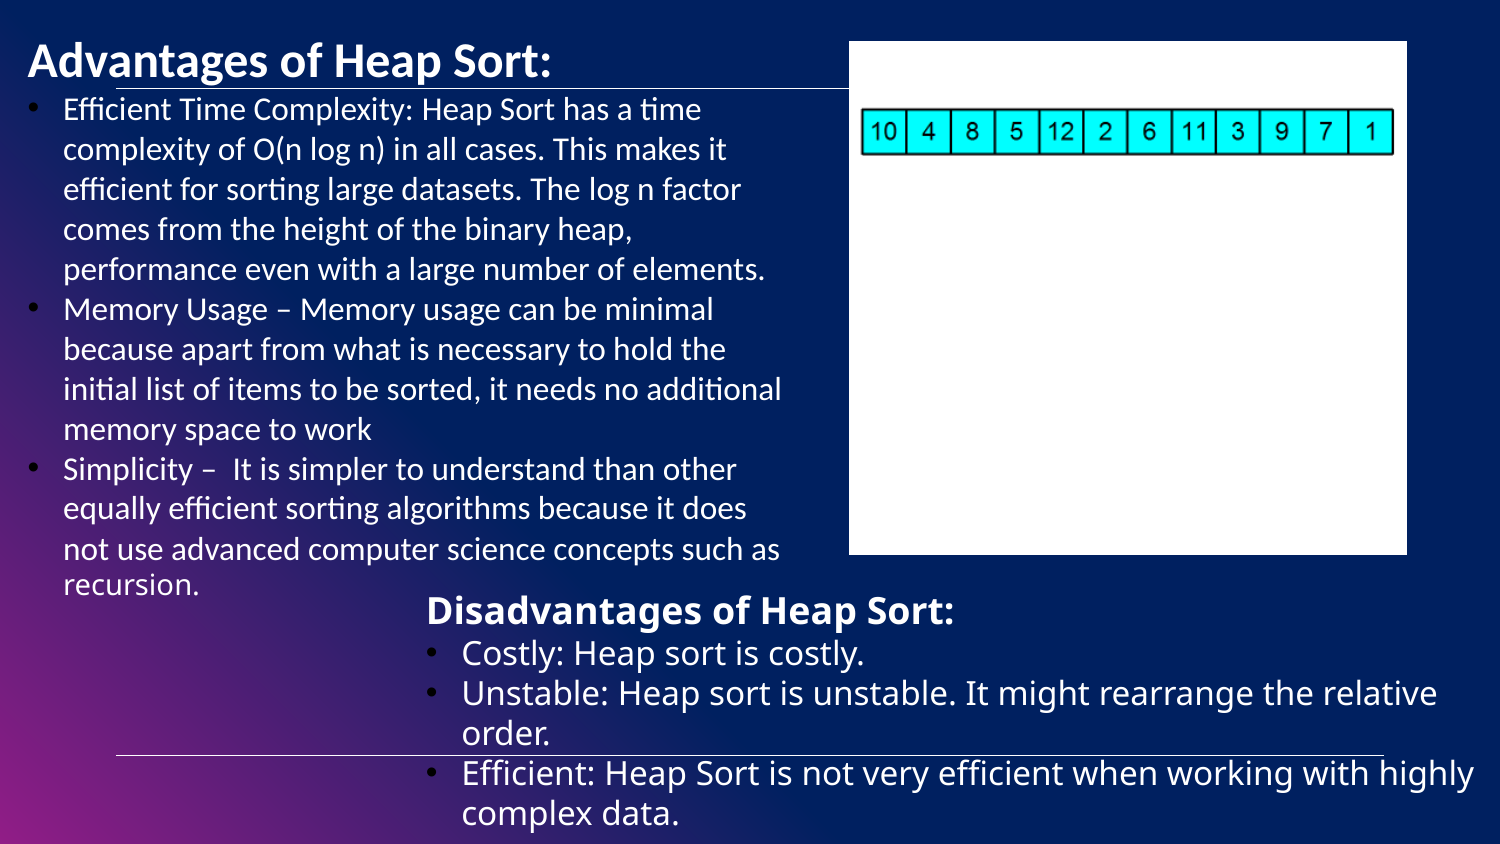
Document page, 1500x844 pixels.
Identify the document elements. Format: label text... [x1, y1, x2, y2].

text_box Disadvantages of Heap Sort: Costly: Heap sort is costly. Unstable: Heap sort is unstable. It might rearrange the relative order. Efficient: Heap Sort is not very efficient when working with highly complex data. [411, 579, 1500, 839]
text_box Advantages of Heap Sort: Efficient Time Complexity: Heap Sort has a time complexity of O(n log n) in all cases. This makes it efficient for sorting large datasets. The log n factor comes from the height of the binary heap, performance even with a large number of elements. Memory Usage – Memory usage can be minimal because apart from what is necessary to hold the initial list of items to be sorted, it needs no additional memory space to work Simplicity – It is simpler to understand than other equally efficient sorting algorithms because it does not use advanced computer science concepts such as recursion. [12, 20, 810, 609]
picture [849, 41, 1407, 555]
